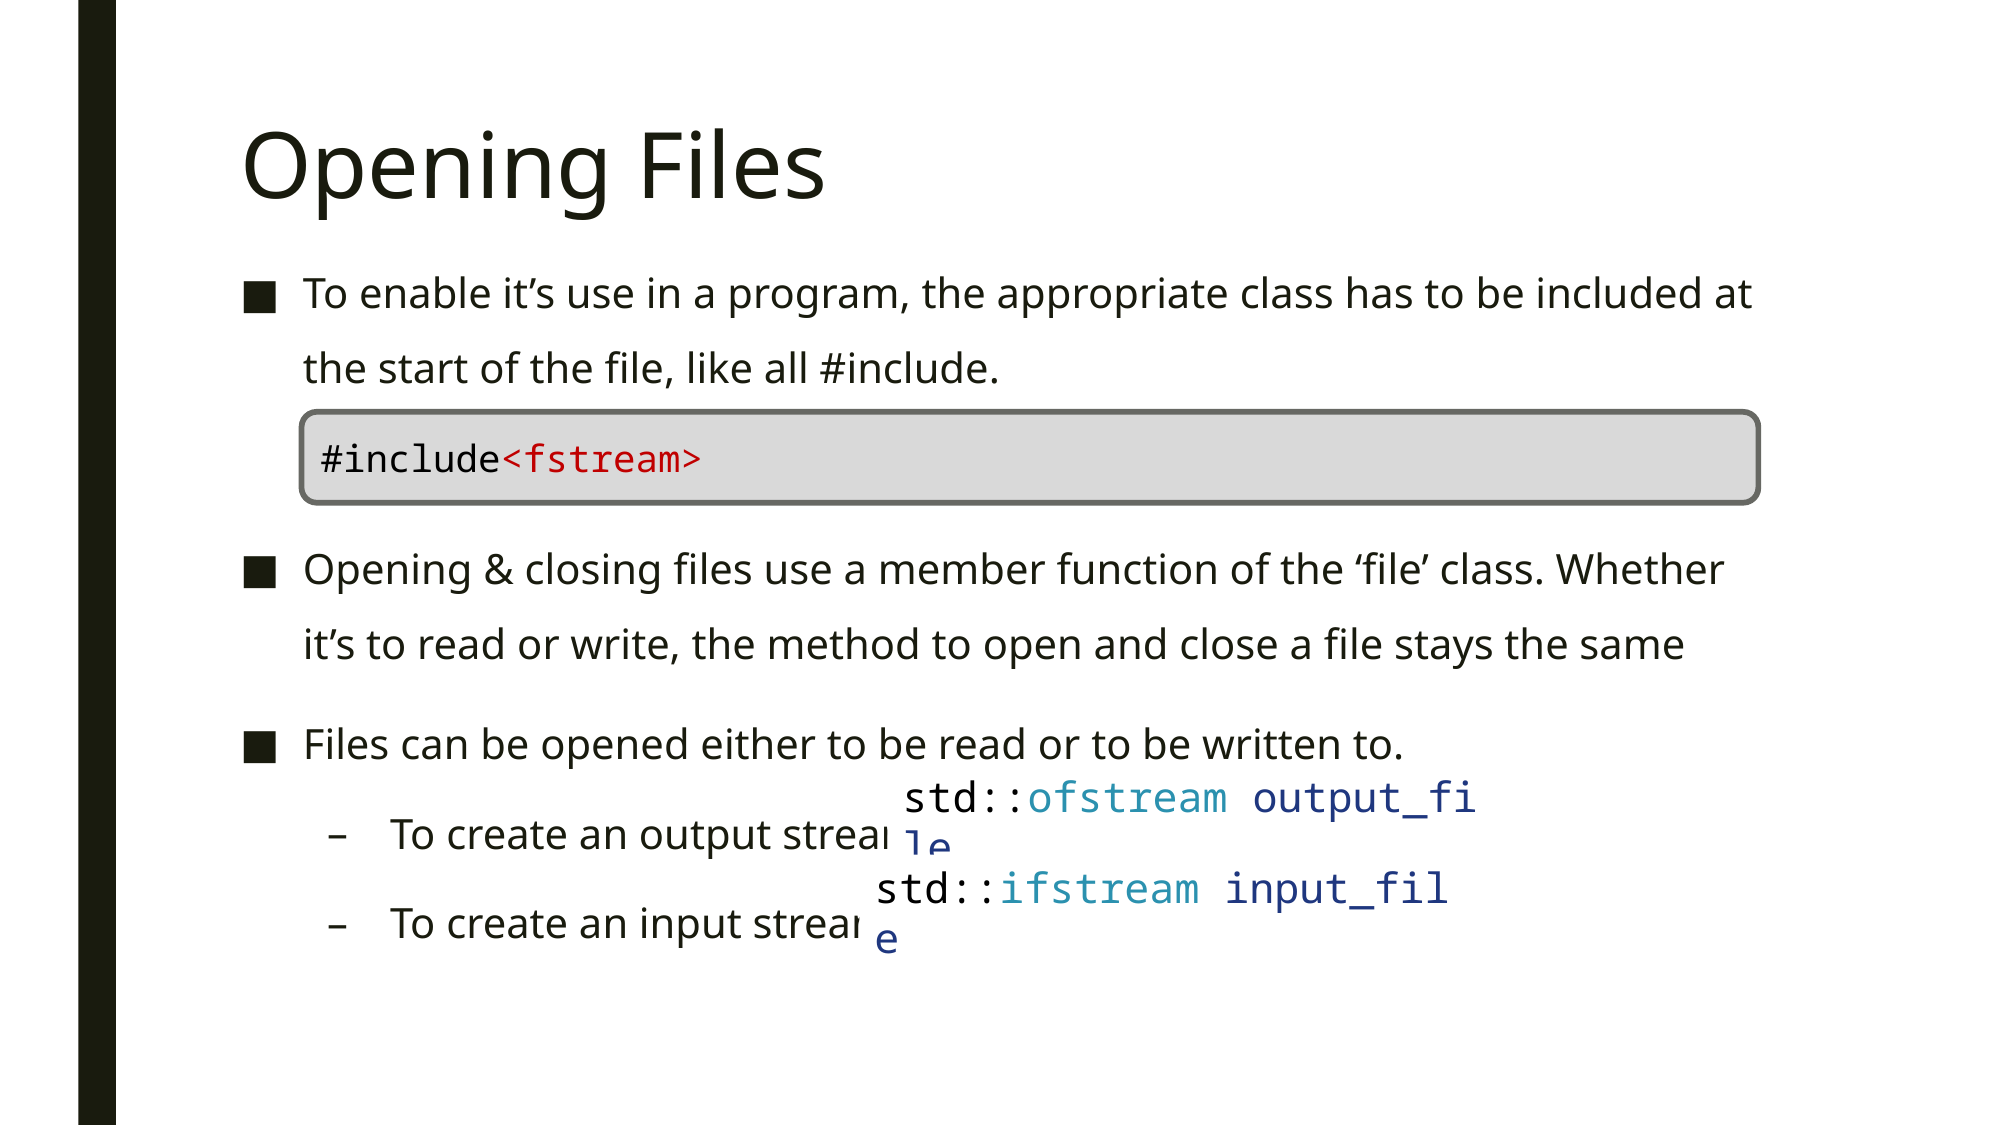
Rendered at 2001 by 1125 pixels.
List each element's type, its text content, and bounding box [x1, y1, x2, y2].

text_box #include<fstream> [298, 408, 1762, 506]
text_box std::ifstream input_file [859, 854, 1474, 970]
list To enable it’s use in a program, the appropriate class has to be included at the start of the file, like all #include. Opening & closing files use a member function of the ‘file’ class. Whether it’s to read or write, the method to open and close a file stays the same Files can be opened either to be read or to be written to. To create an output stream To create an input stream [225, 234, 1800, 959]
title Opening Files [225, 112, 1800, 234]
text_box std::ofstream output_file [887, 763, 1503, 879]
